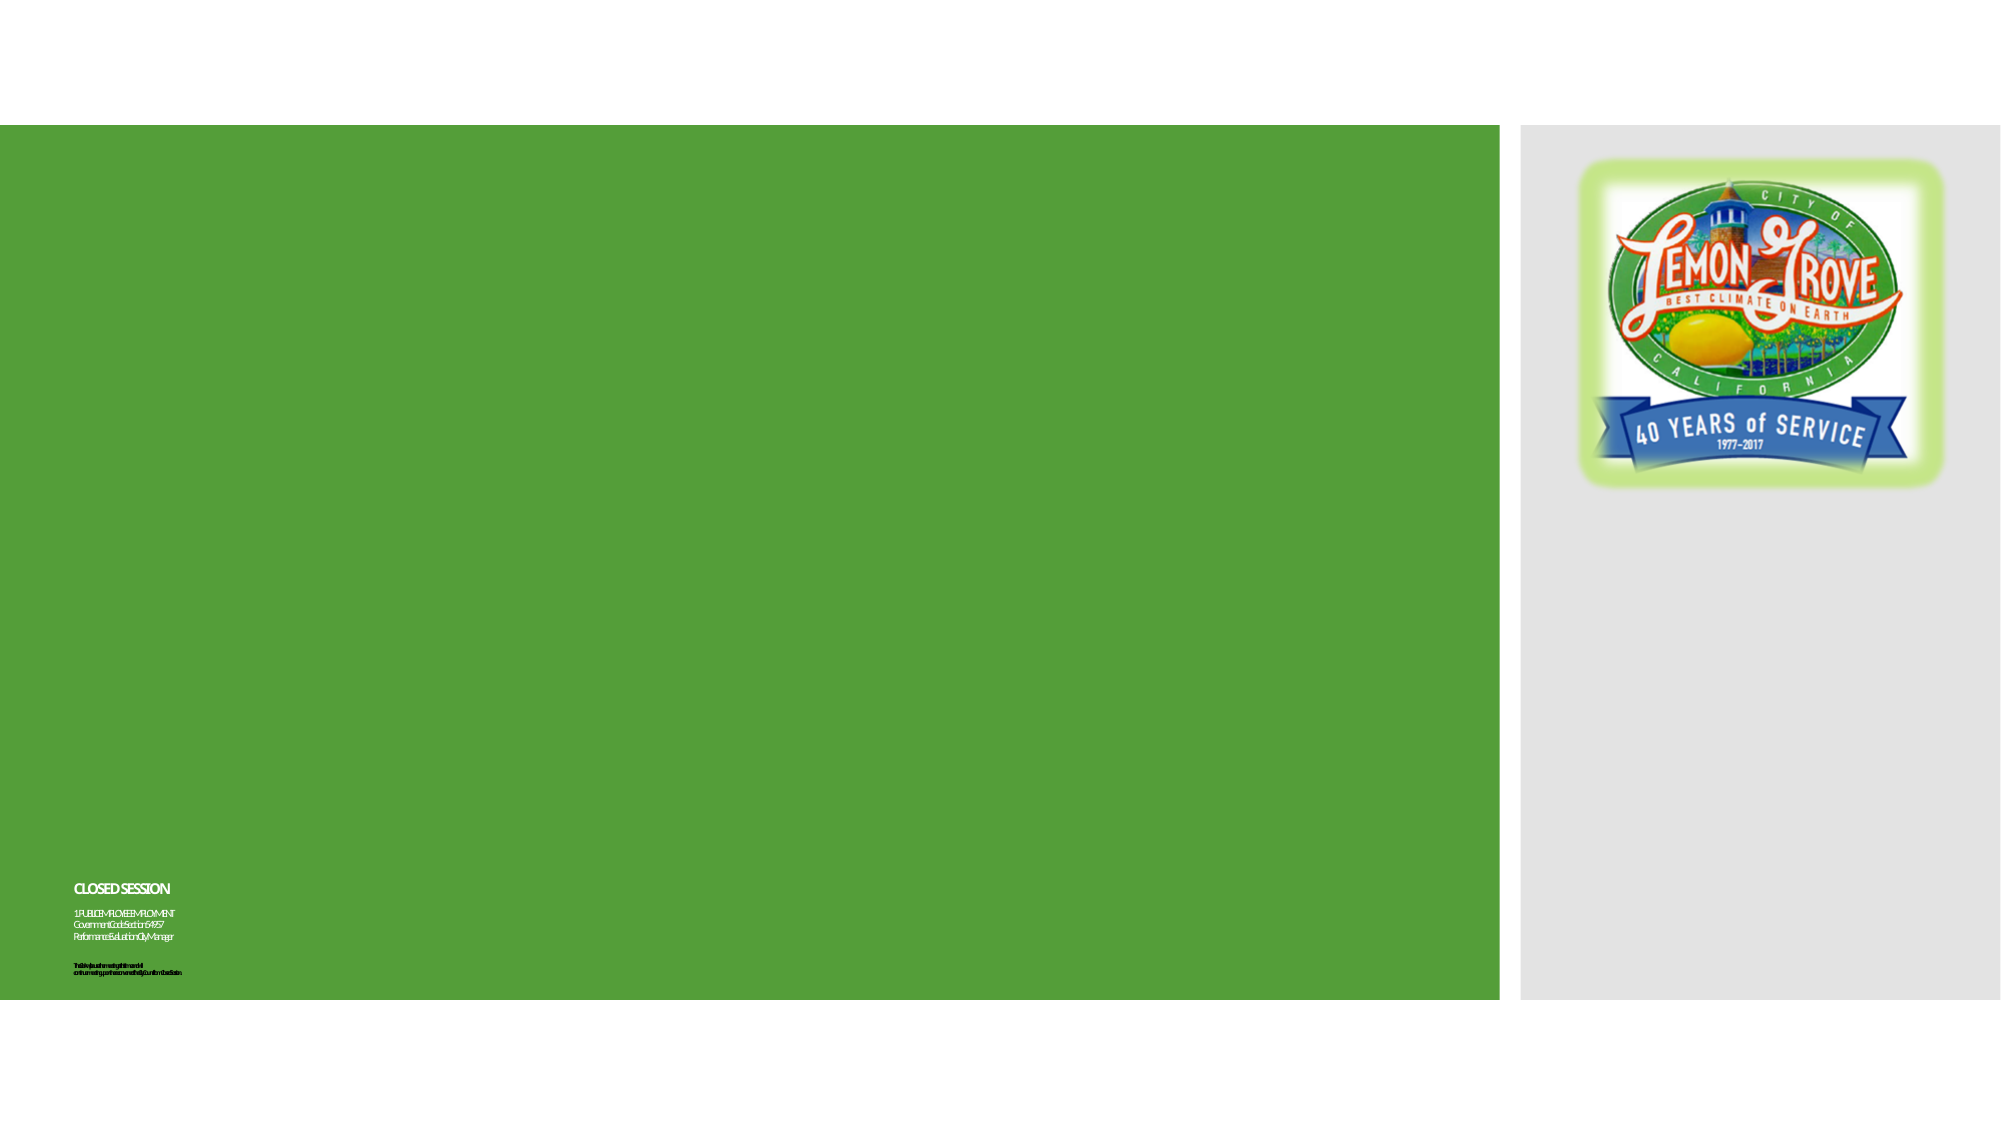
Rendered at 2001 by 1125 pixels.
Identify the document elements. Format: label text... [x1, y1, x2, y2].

title CLOSED SESSION 1. PUBLIC EMPLOYEE EMPLOYMENT Government Code Section 54957 Performance Evaluation: City Manager The Clerk will pause the meeting at this time and will continue meeting upon the reconvene of the City Council from Closed Session. [58, 856, 1504, 985]
picture [1569, 149, 1953, 497]
